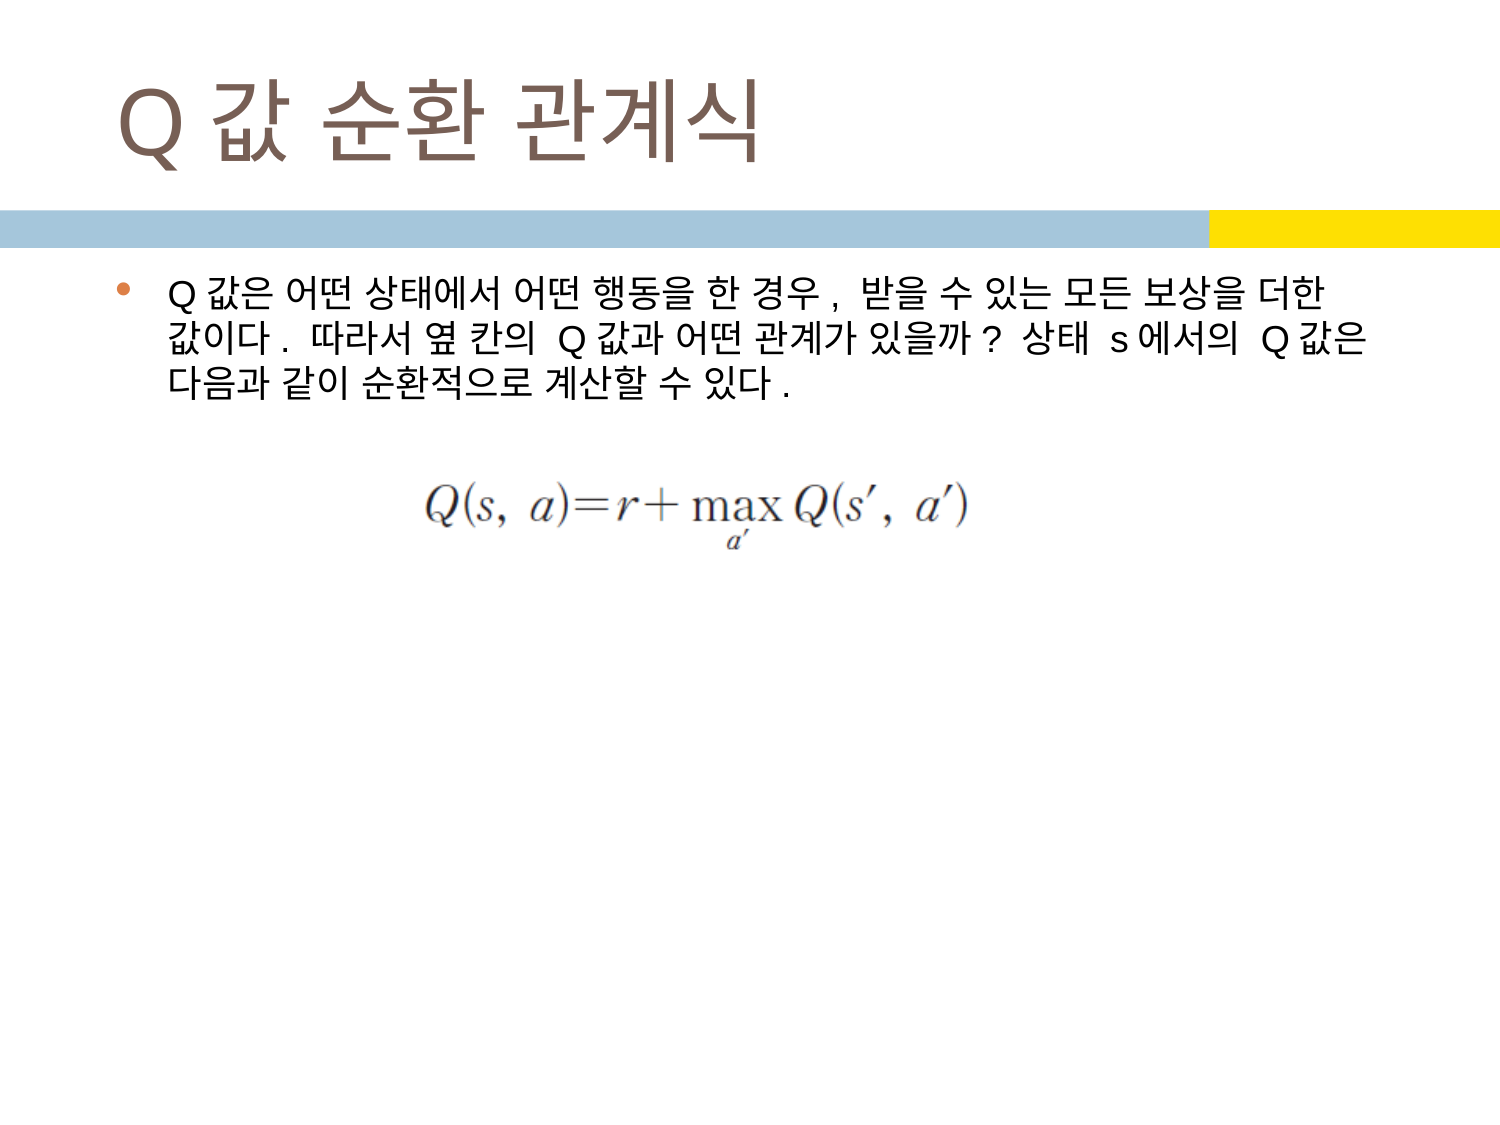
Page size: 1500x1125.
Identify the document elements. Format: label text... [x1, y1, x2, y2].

list Q값은 어떤 상태에서 어떤 행동을 한 경우, 받을 수 있는 모든 보상을 더한 값이다. 따라서 옆 칸의 Q값과 어떤 관계가 있을까? 상태 s에서의 Q값은 다음과 같이 순환적으로 계산할 수 있다. [100, 262, 1438, 1000]
title Q값 순환 관계식 [100, 37, 1438, 200]
picture [359, 444, 1081, 578]
